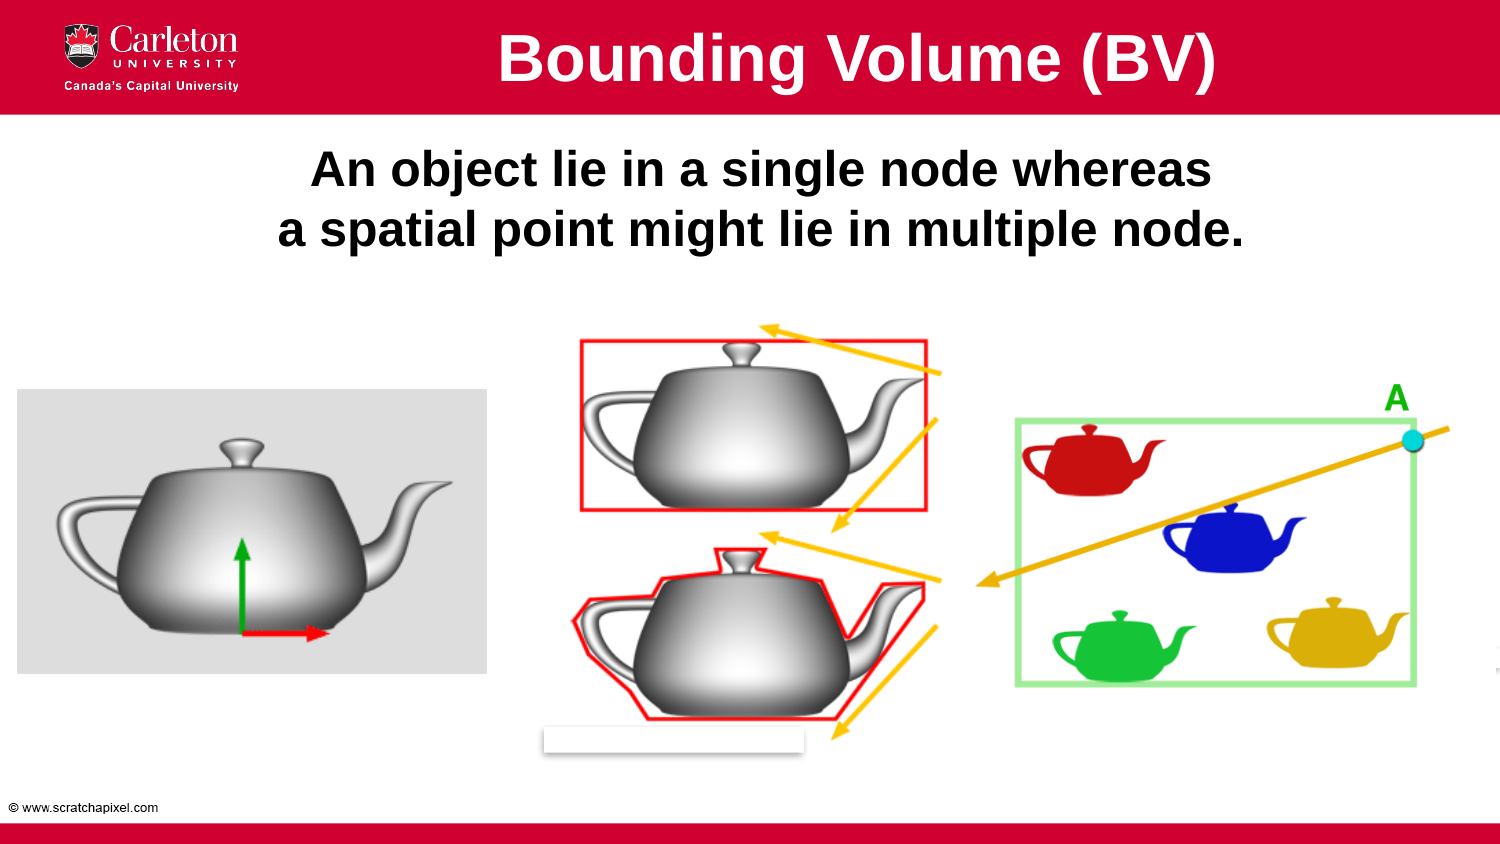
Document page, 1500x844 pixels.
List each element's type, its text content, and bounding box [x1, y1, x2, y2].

title Bounding Volume (BV) [183, 0, 1500, 126]
picture [17, 389, 487, 675]
text_box An object lie in a single node whereas a spatial point might lie in multiple node. [53, 129, 1471, 265]
picture [0, 801, 160, 816]
picture [547, 310, 1497, 753]
